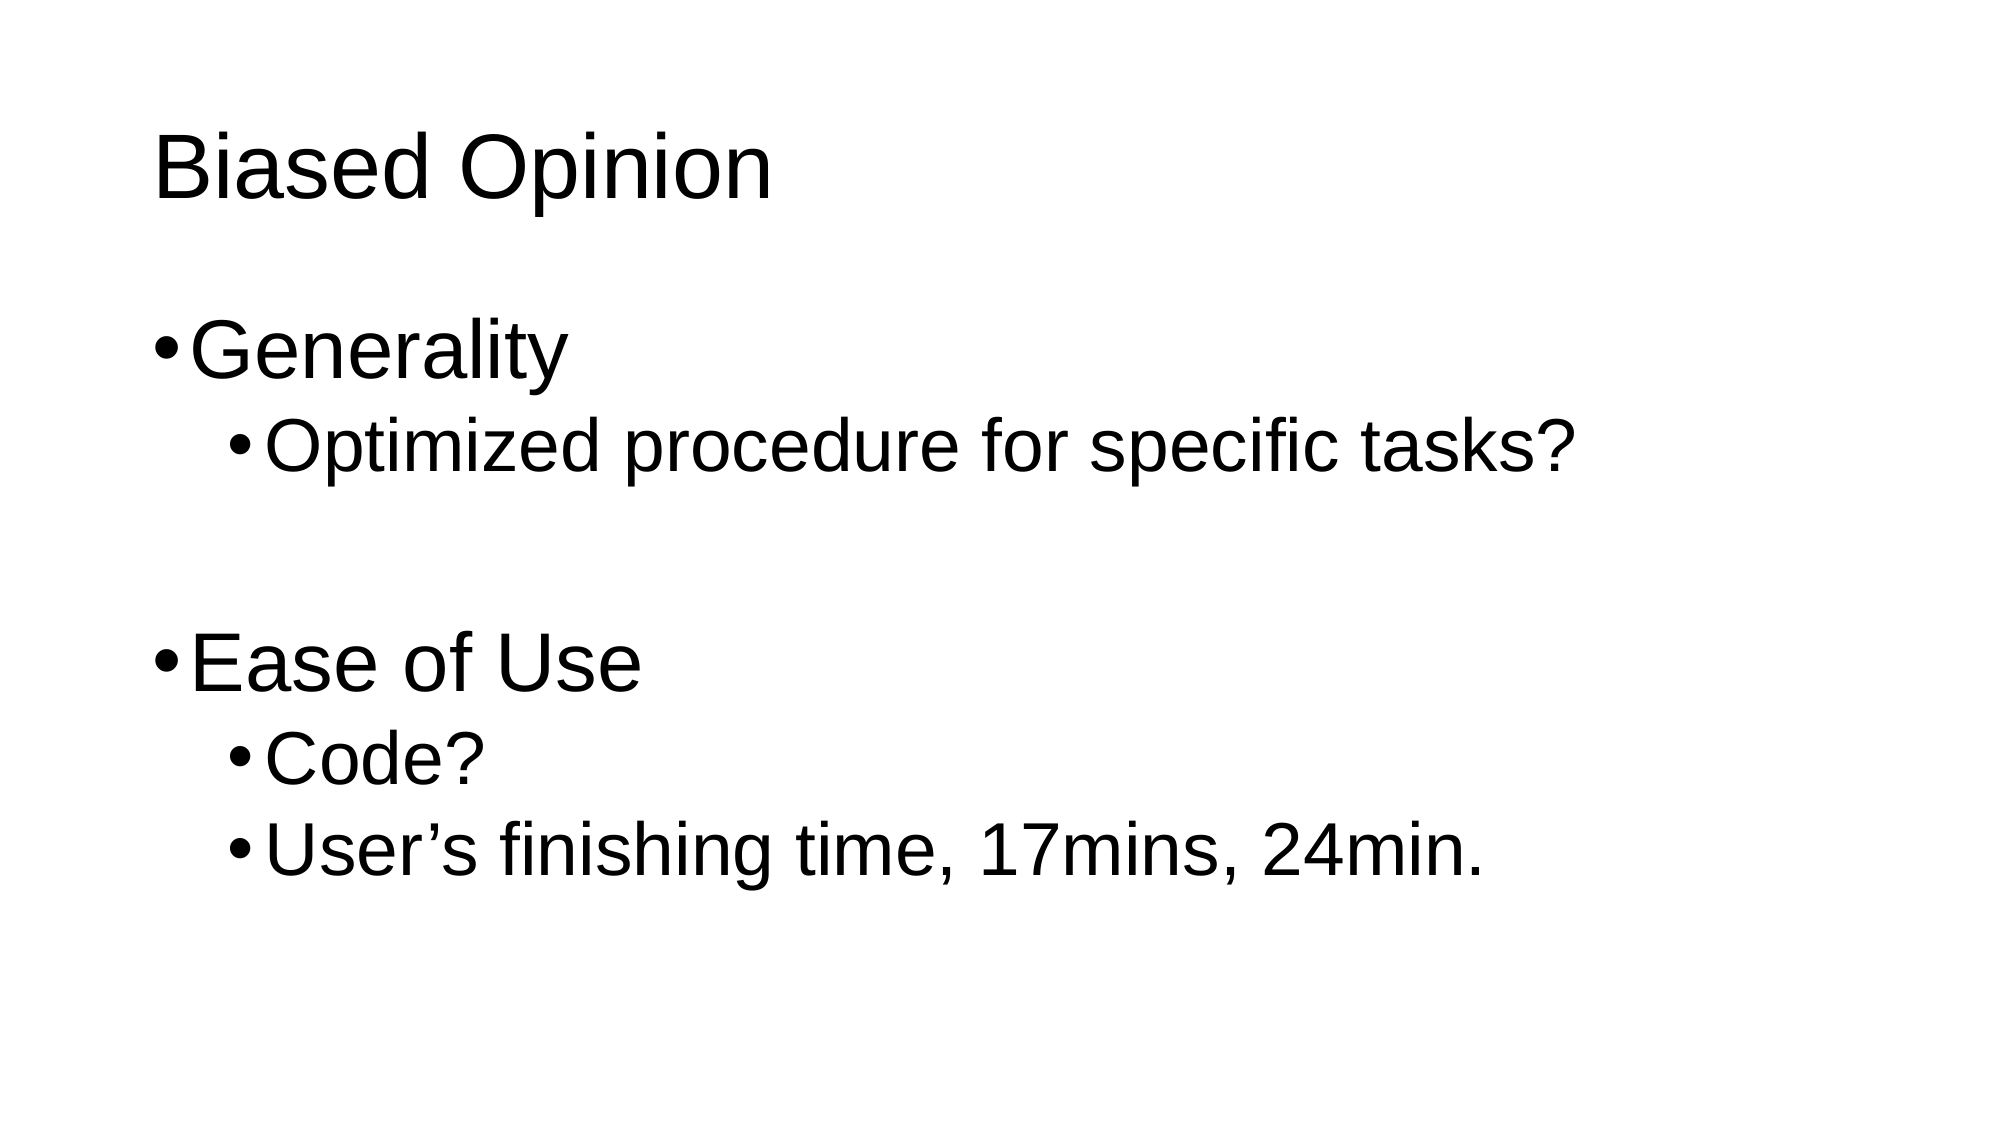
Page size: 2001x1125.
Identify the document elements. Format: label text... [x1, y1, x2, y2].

title Biased Opinion [137, 59, 1863, 278]
list Generality Optimized procedure for specific tasks? Ease of Use Code? User’s finishing time, 17mins, 24min. [137, 299, 1863, 1014]
